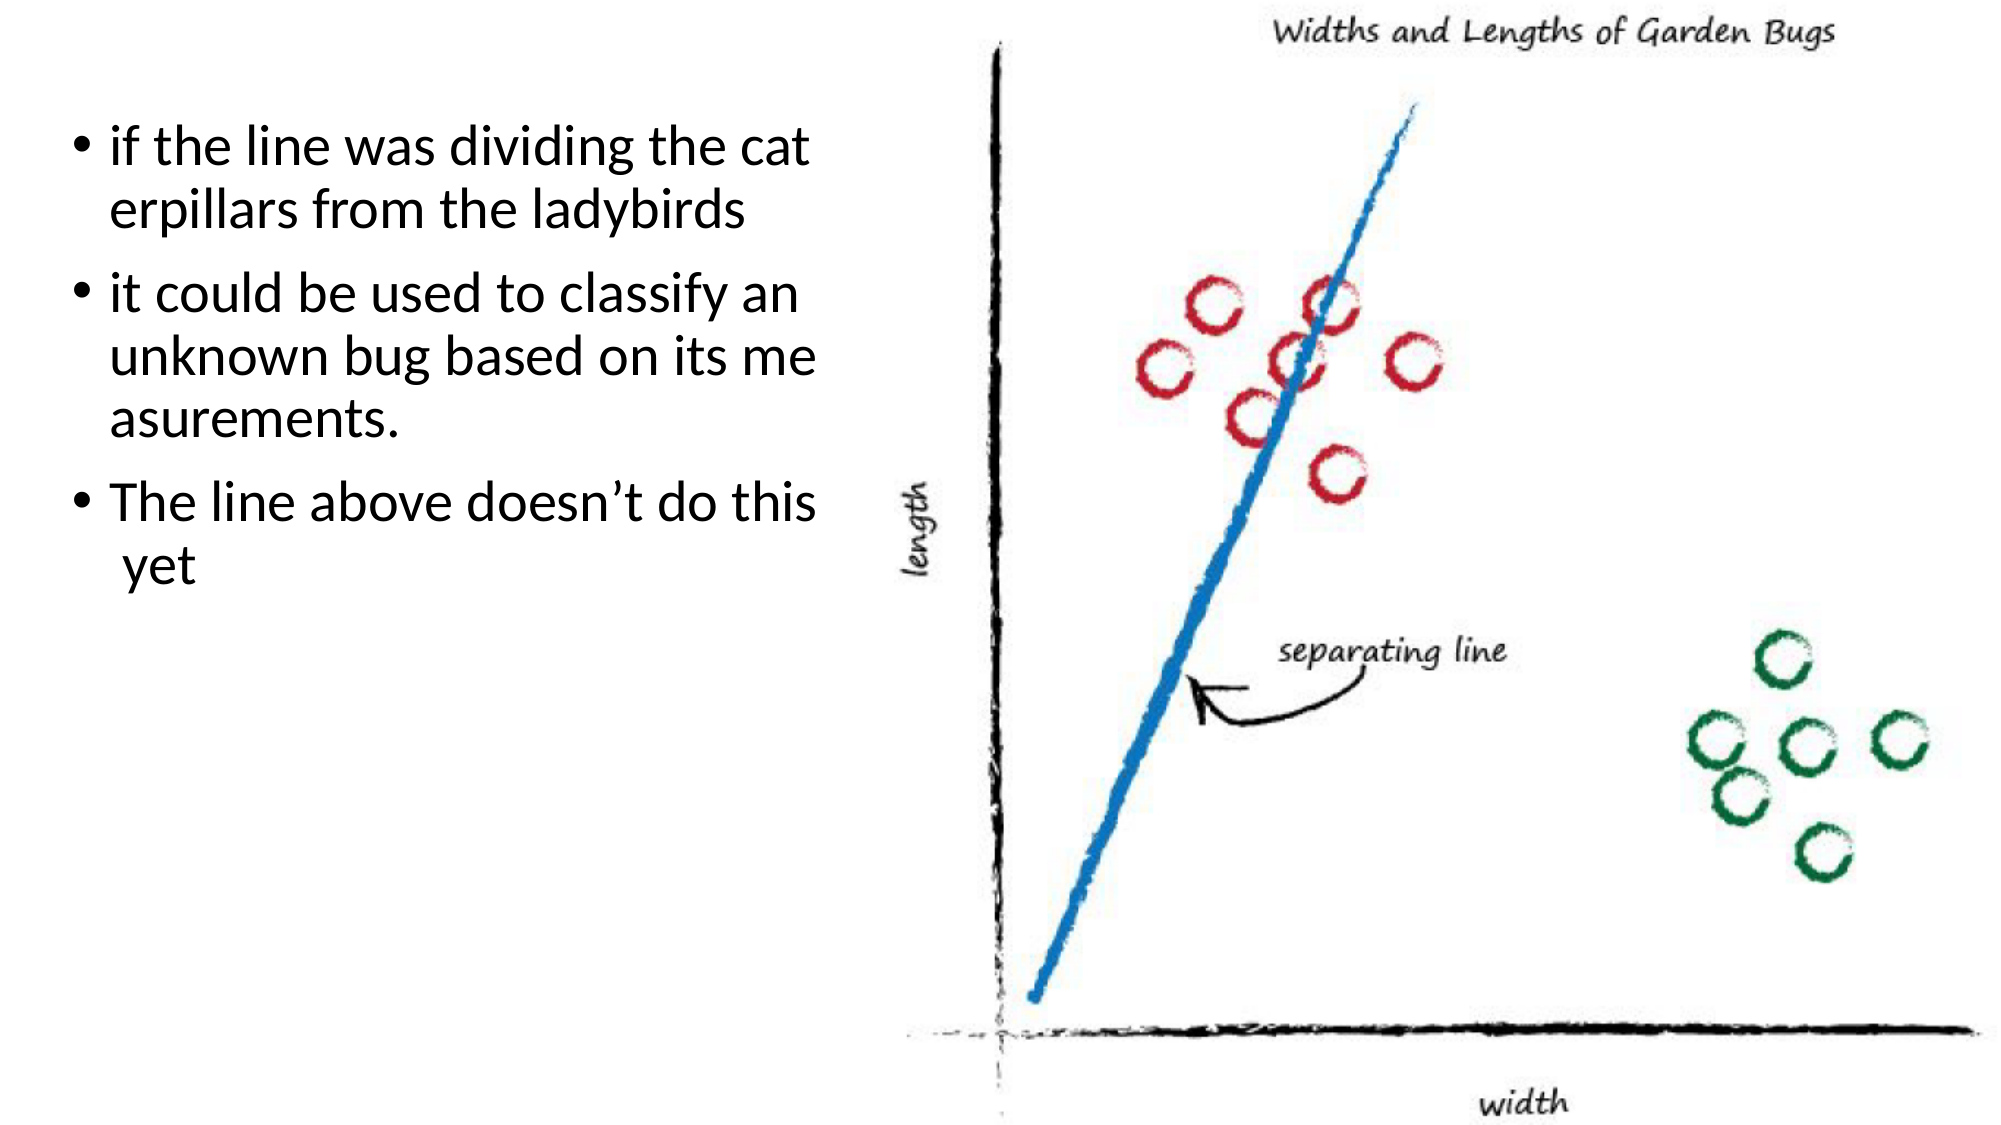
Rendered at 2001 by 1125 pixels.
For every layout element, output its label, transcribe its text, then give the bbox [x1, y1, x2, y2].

list if the line was dividing the caterpillars from the ladybirds it could be used to classify an unknown bug based on its measurements. The line above doesn’t do this yet [56, 107, 842, 625]
picture [893, 0, 2000, 1125]
